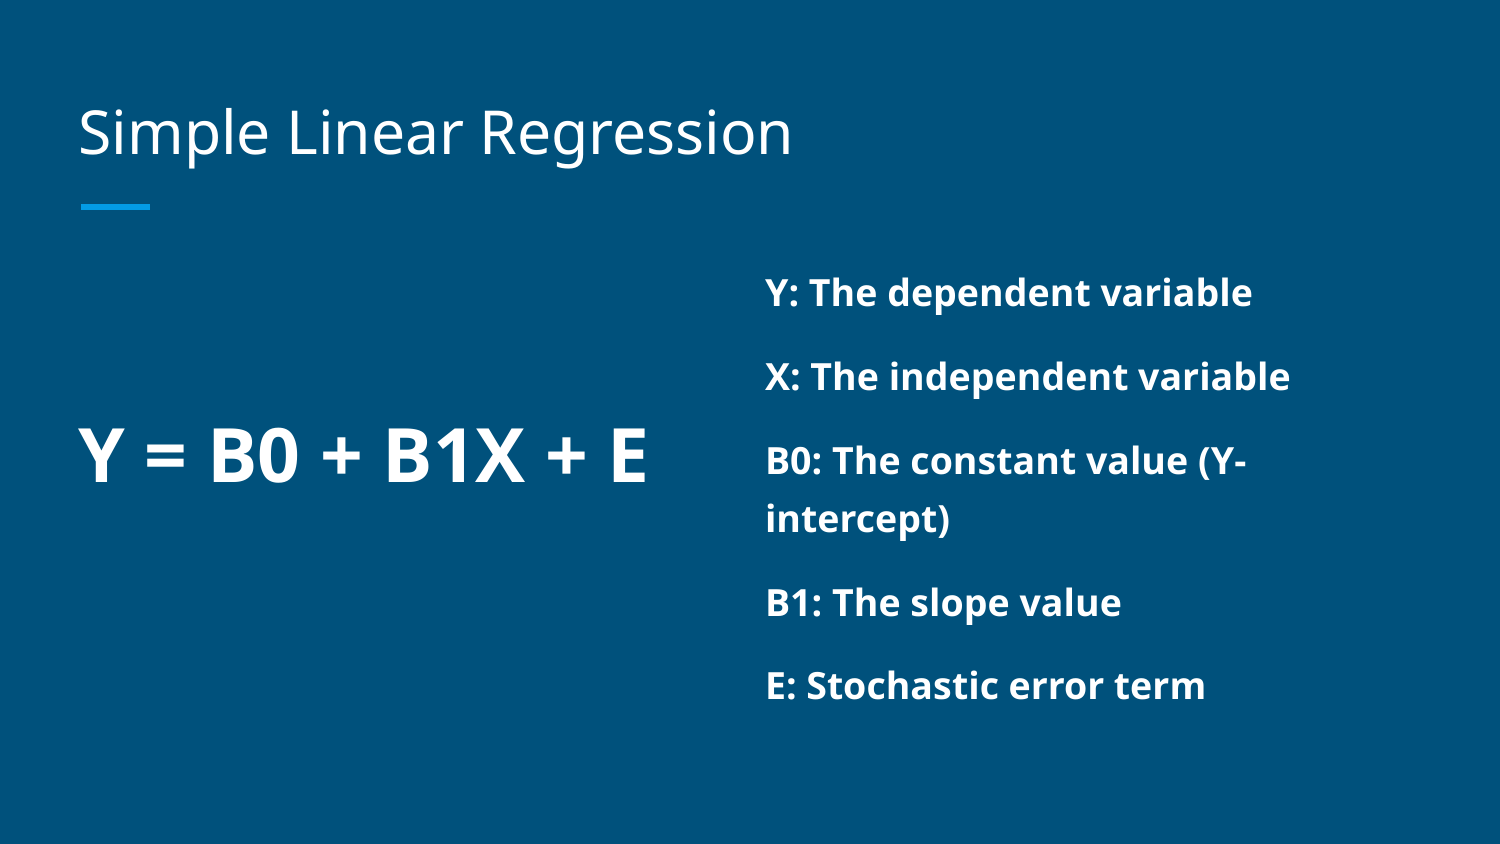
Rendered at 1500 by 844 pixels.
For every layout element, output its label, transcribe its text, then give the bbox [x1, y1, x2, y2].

list Y: The dependent variable X: The independent variable B0: The constant value (Y-intercept) B1: The slope value E: Stochastic error term [750, 244, 1437, 750]
title Simple Linear Regression [63, 75, 1437, 188]
list Y = B0 + B1X + E [63, 244, 750, 750]
